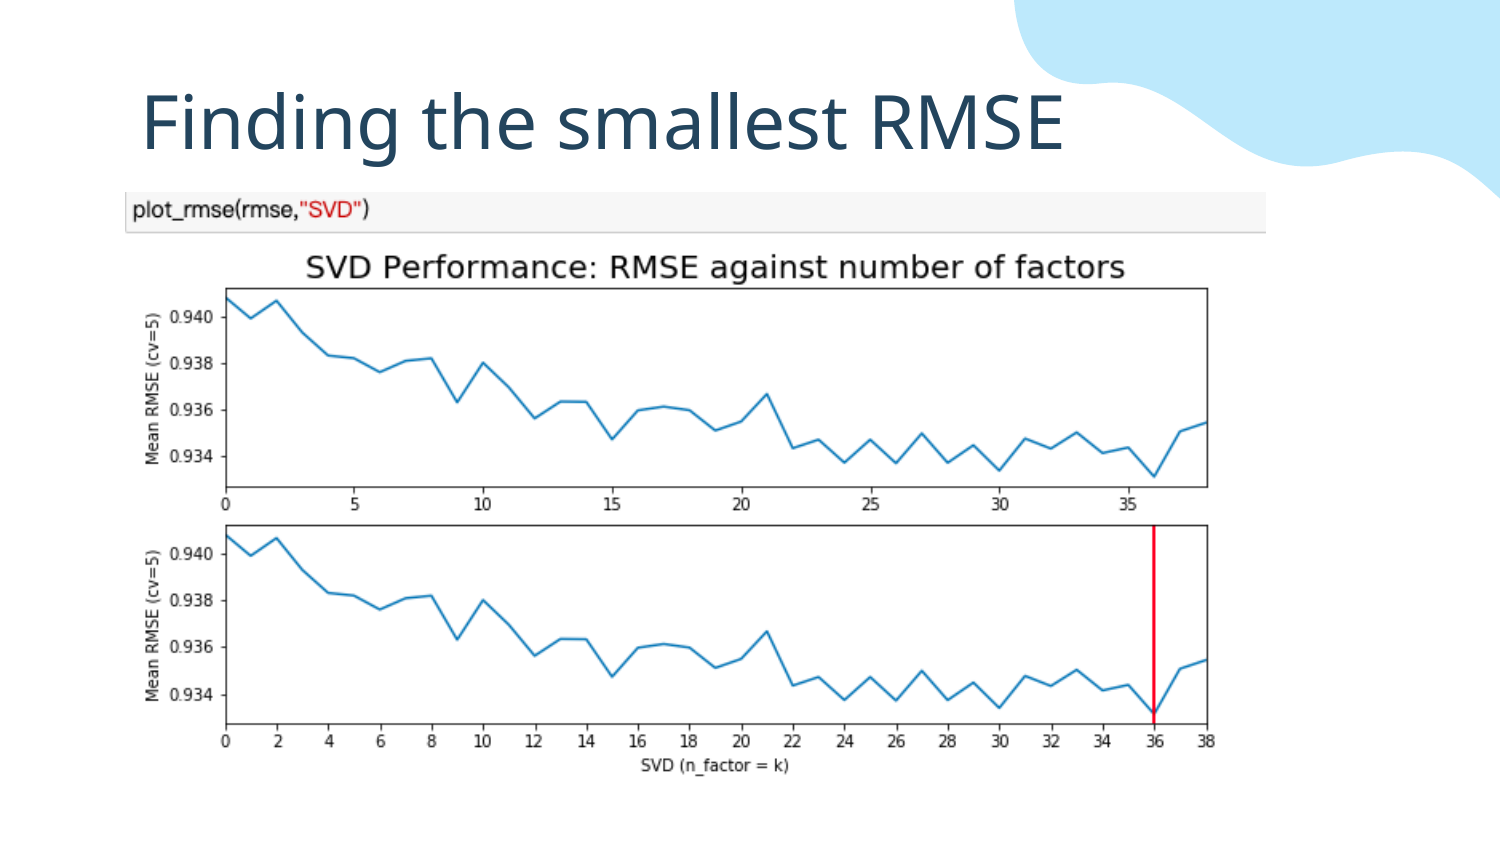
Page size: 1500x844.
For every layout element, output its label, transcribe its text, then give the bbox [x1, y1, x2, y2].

title Finding the smallest RMSE [125, 77, 1377, 177]
picture [124, 192, 1266, 794]
